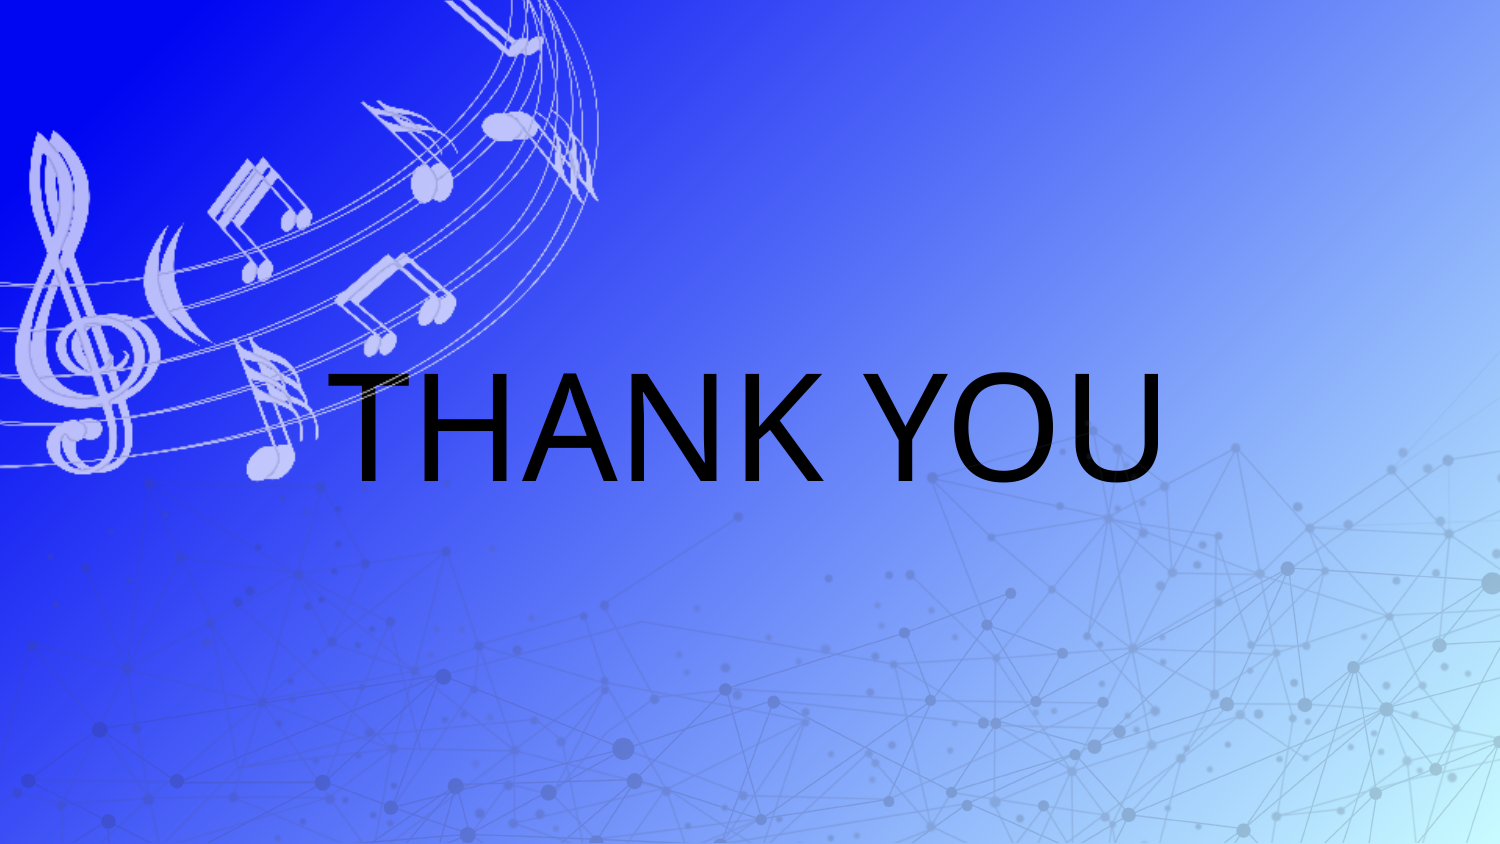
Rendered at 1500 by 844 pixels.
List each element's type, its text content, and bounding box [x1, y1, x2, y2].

text_box THANK YOU [624, 255, 1361, 323]
picture [0, 0, 1500, 843]
